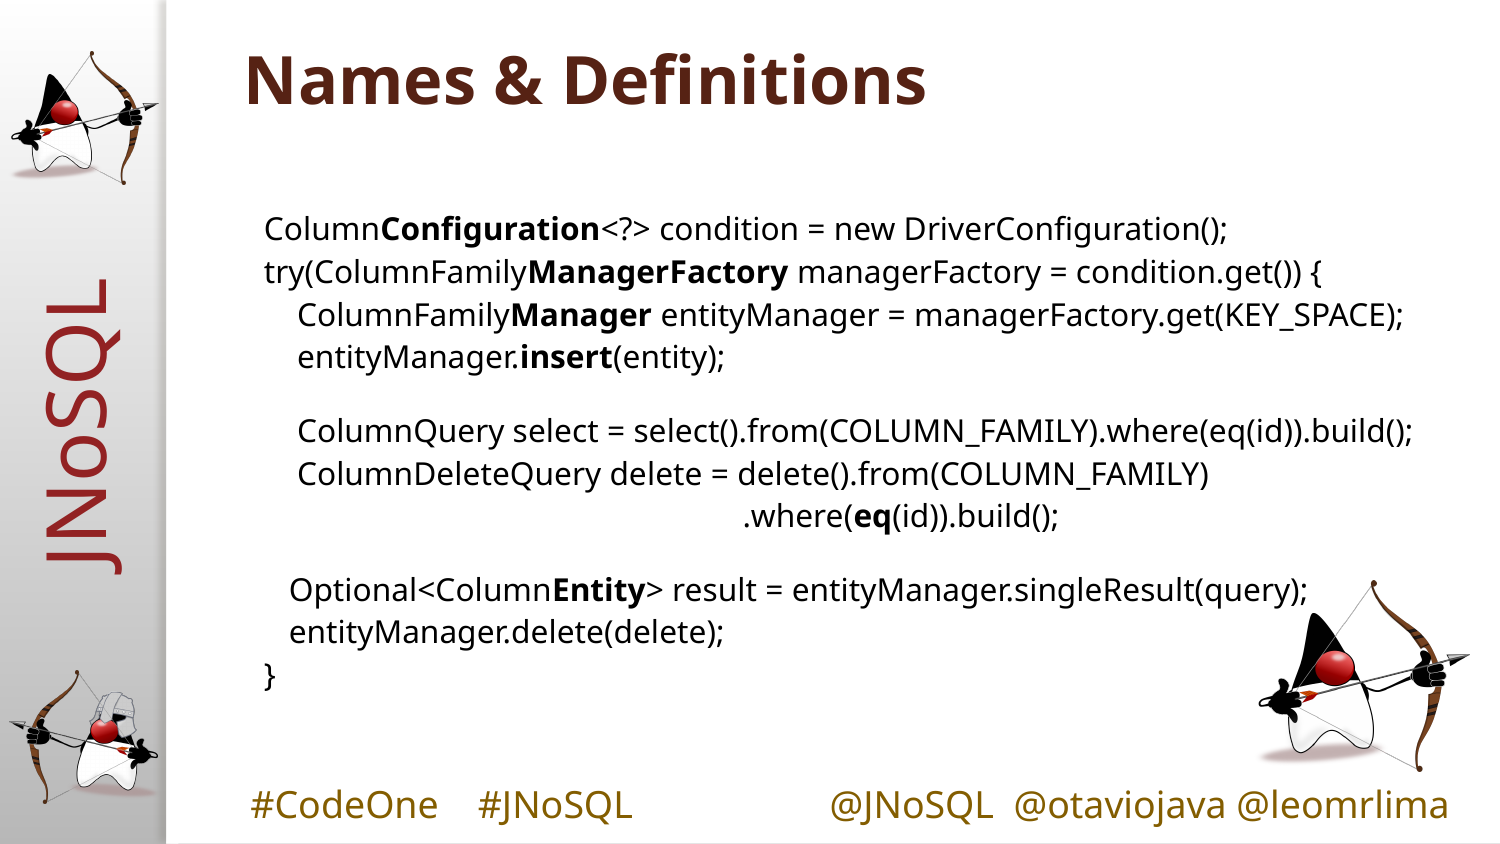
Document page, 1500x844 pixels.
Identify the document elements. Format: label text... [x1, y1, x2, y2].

picture [9, 670, 163, 804]
list ColumnConfiguration<?> condition = new DriverConfiguration(); try(ColumnFamilyManagerFactory managerFactory = condition.get()) { ColumnFamilyManager entityManager = managerFactory.get(KEY_SPACE); entityManager.insert(entity); ColumnQuery select = select().from(COLUMN_FAMILY).where(eq(id)).build(); ColumnDeleteQuery delete = delete().from(COLUMN_FAMILY) .where(eq(id)).build(); Optional<ColumnEntity> result = entityManager.singleResult(query); entityManager.delete(delete); } [235, 178, 1466, 769]
title Names & Definitions [235, 33, 1466, 175]
picture [1250, 580, 1471, 773]
picture [6, 51, 159, 185]
